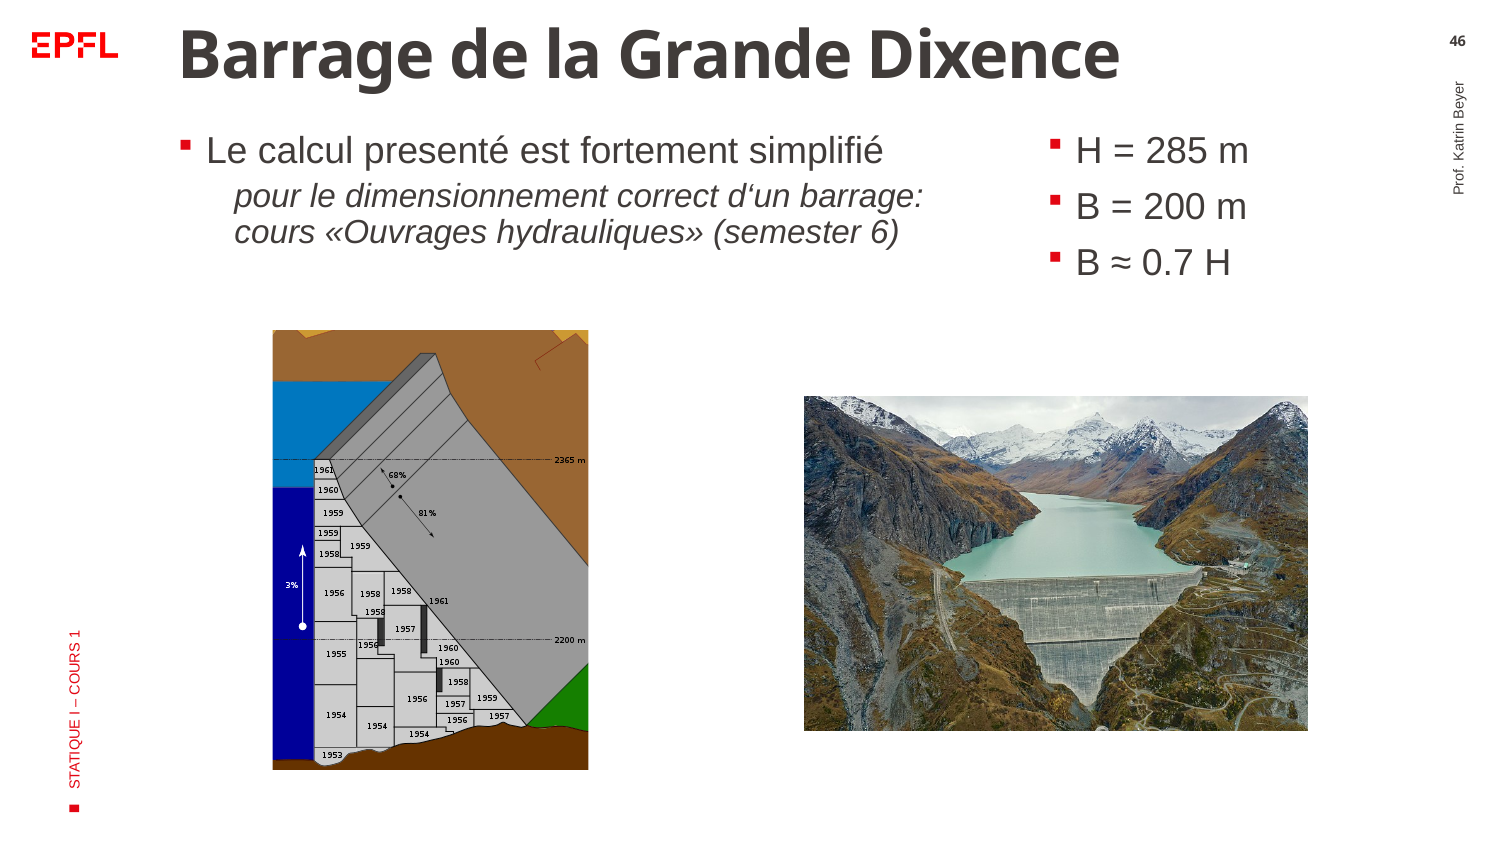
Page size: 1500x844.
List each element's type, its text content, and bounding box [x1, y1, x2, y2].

text_box H = 285 m B = 200 m B ≈ 0.7 H [1032, 123, 1318, 325]
picture [804, 396, 1308, 732]
list Le calcul presenté est fortement simplifié pour le dimensionnement correct d‘un barrage: cours «Ouvrages hydrauliques» (semester 6) [148, 123, 1026, 659]
title Barrage de la Grande Dixence [148, 21, 1300, 198]
slide_number STATIQUE I – COURS 1 [0, 256, 149, 805]
slide_number 46 [1415, 32, 1500, 59]
picture [21, 21, 129, 69]
picture [272, 330, 589, 770]
footer Prof. Katrin Beyer [1415, 59, 1500, 641]
